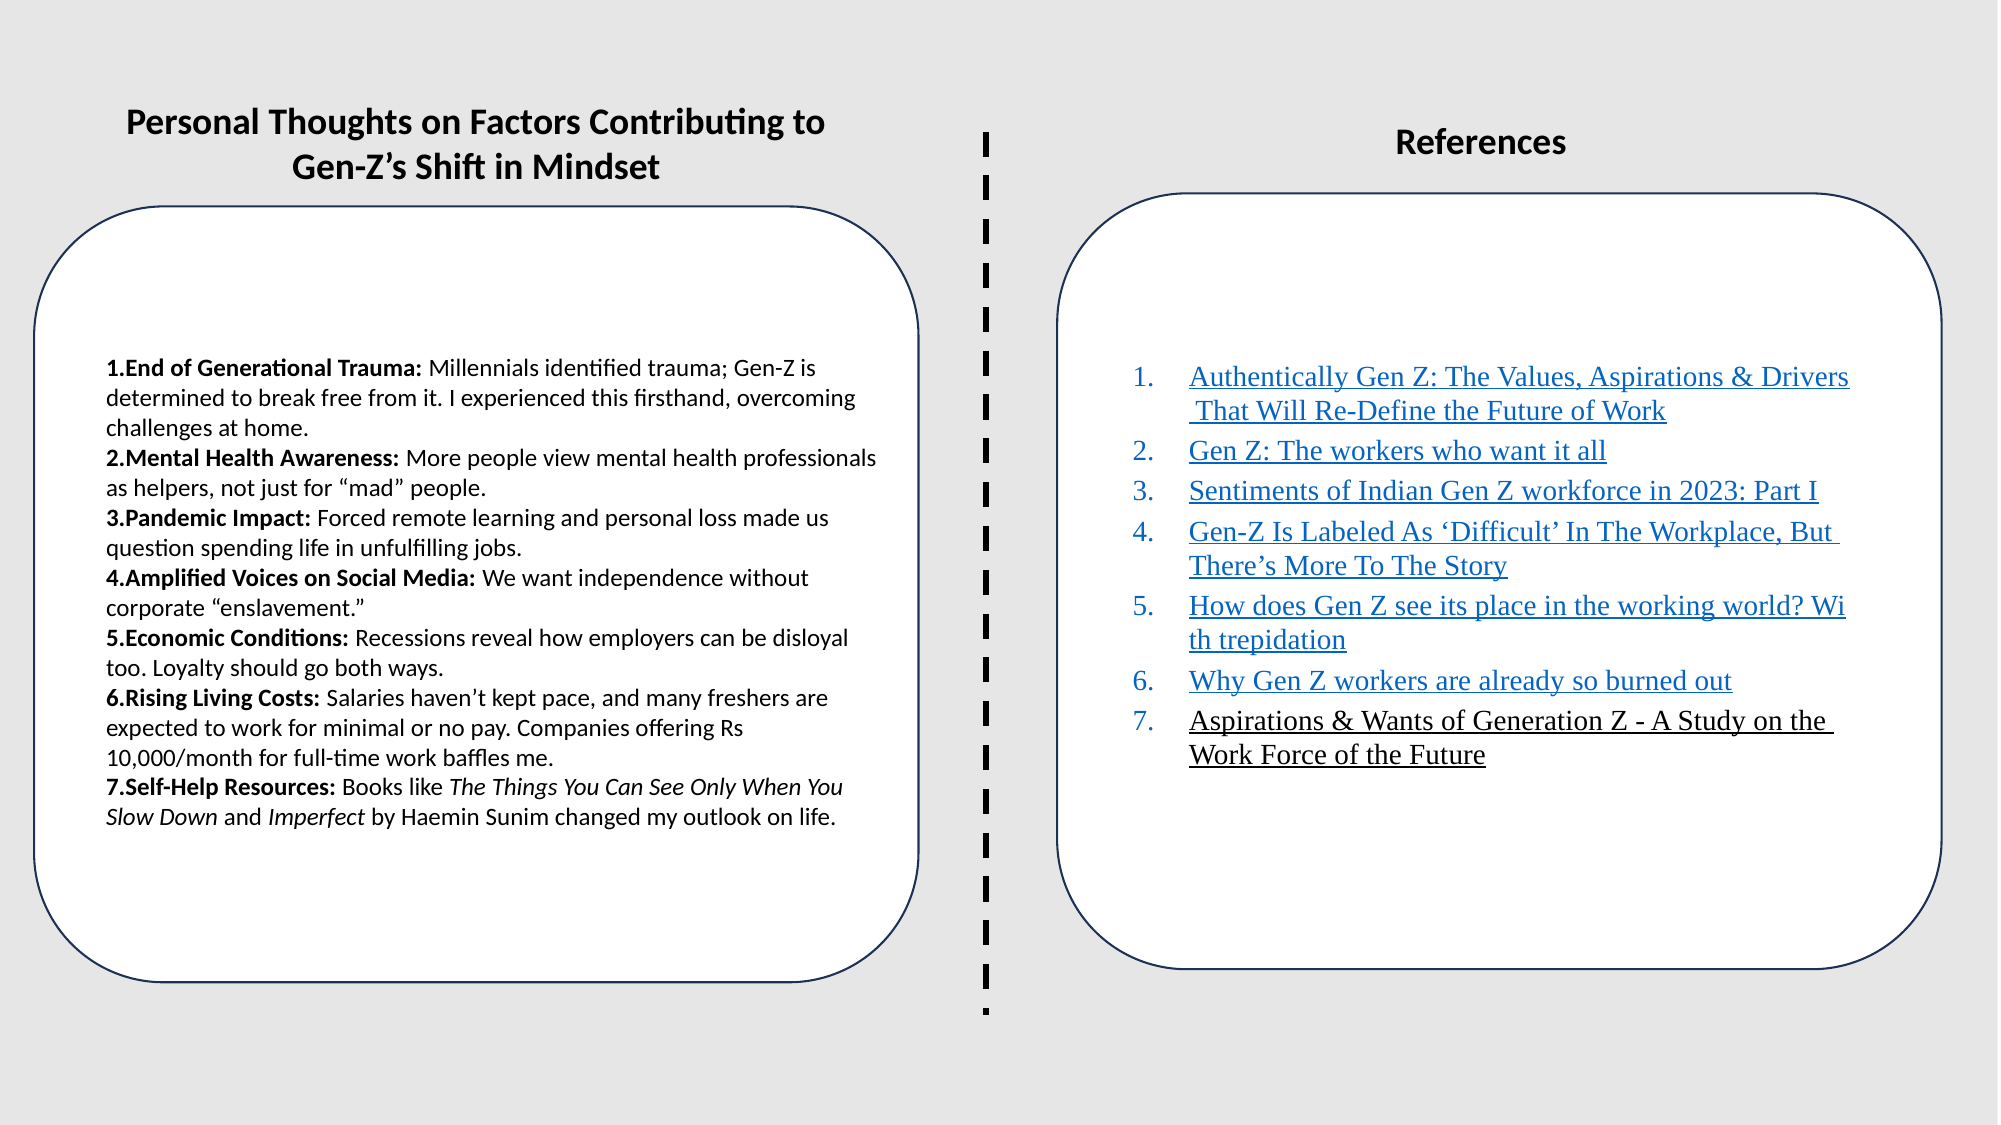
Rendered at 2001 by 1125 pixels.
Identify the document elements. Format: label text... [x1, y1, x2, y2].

text_box References [1039, 109, 1924, 170]
text_box End of Generational Trauma: Millennials identified trauma; Gen-Z is determined to break free from it. I experienced this firsthand, overcoming challenges at home. Mental Health Awareness: More people view mental health professionals as helpers, not just for “mad” people. Pandemic Impact: Forced remote learning and personal loss made us question spending life in unfulfilling jobs. Amplified Voices on Social Media: We want independence without corporate “enslavement.” Economic Conditions: Recessions reveal how employers can be disloyal too. Loyalty should go both ways. Rising Living Costs: Salaries haven’t kept pace, and many freshers are expected to work for minimal or no pay. Companies offering Rs 10,000/month for full-time work baffles me. Self-Help Resources: Books like The Things You Can See Only When You Slow Down and Imperfect by Haemin Sunim changed my outlook on life. [91, 344, 897, 839]
text_box [33, 205, 920, 984]
text_box Authentically Gen Z: The Values, Aspirations & Drivers That Will Re-Define the Future of Work Gen Z: The workers who want it all Sentiments of Indian Gen Z workforce in 2023: Part I Gen-Z Is Labeled As ‘Difficult’ In The Workplace, But There’s More To The Story How does Gen Z see its place in the working world? With trepidation Why Gen Z workers are already so burned out Aspirations & Wants of Generation Z - A Study on the Work Force of the Future [1117, 344, 1868, 732]
text_box Personal Thoughts on Factors Contributing to Gen-Z’s Shift in Mindset [81, 89, 872, 195]
text_box [1056, 192, 1943, 971]
text_box [0, 0, 1998, 1125]
